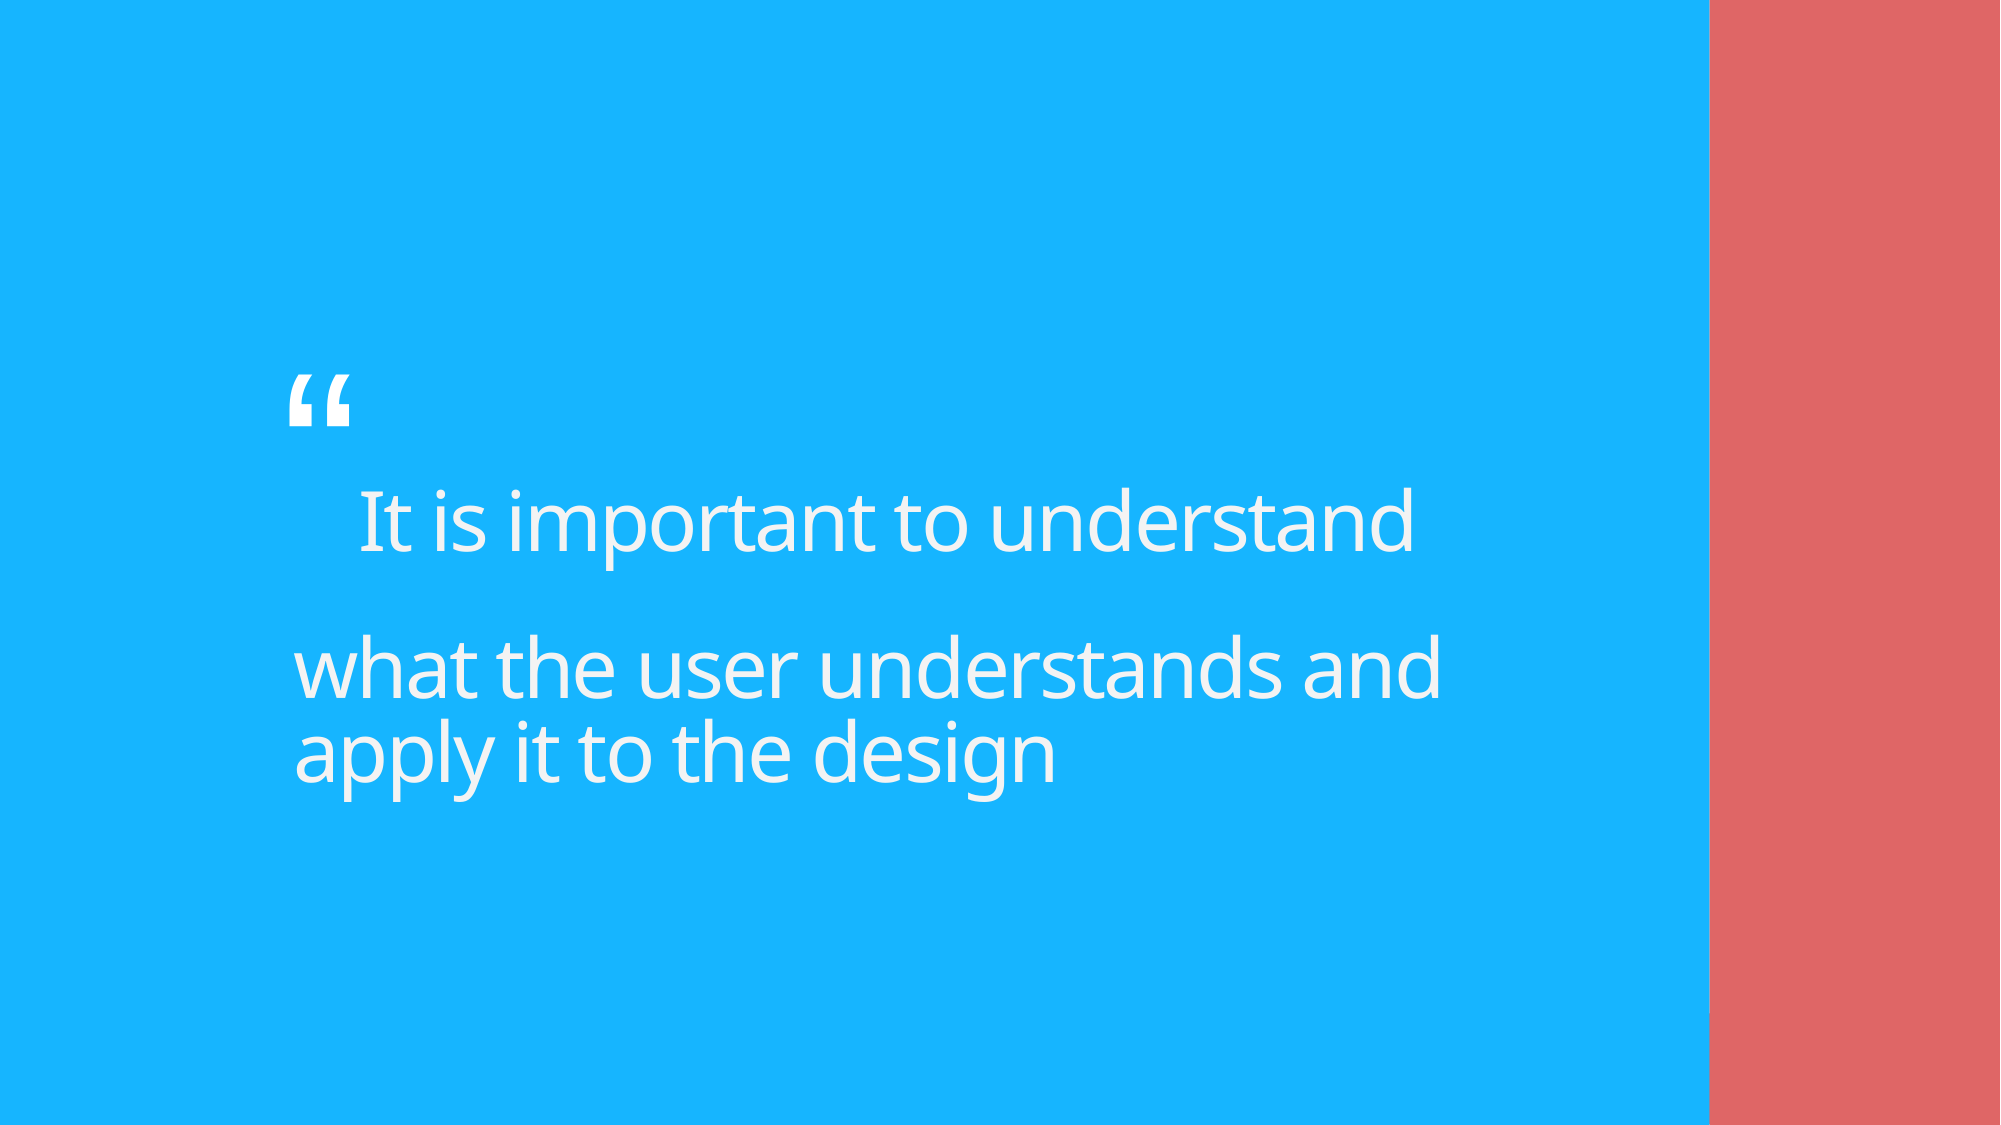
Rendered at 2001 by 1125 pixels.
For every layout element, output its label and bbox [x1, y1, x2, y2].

text_box [0, 0, 2000, 1125]
